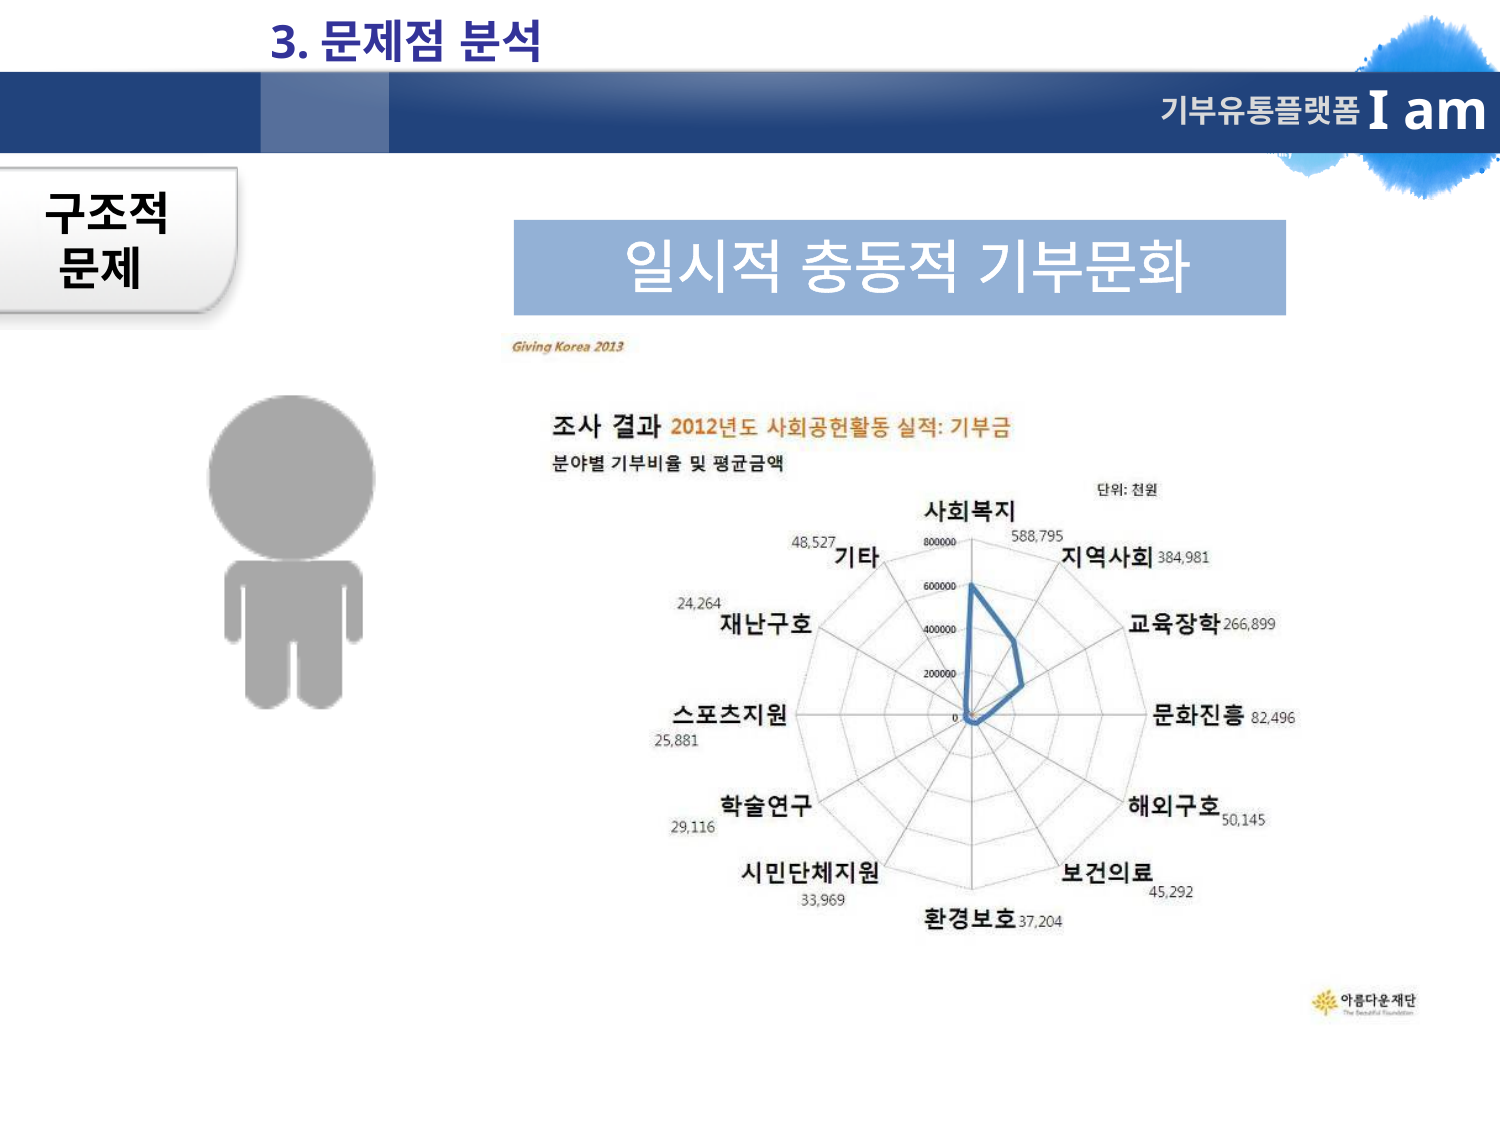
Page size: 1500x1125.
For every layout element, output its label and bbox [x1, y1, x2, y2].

picture [500, 332, 1427, 1027]
text_box [0, 153, 249, 330]
text_box [511, 219, 1303, 316]
picture [169, 358, 408, 730]
text_box [0, 0, 1500, 233]
